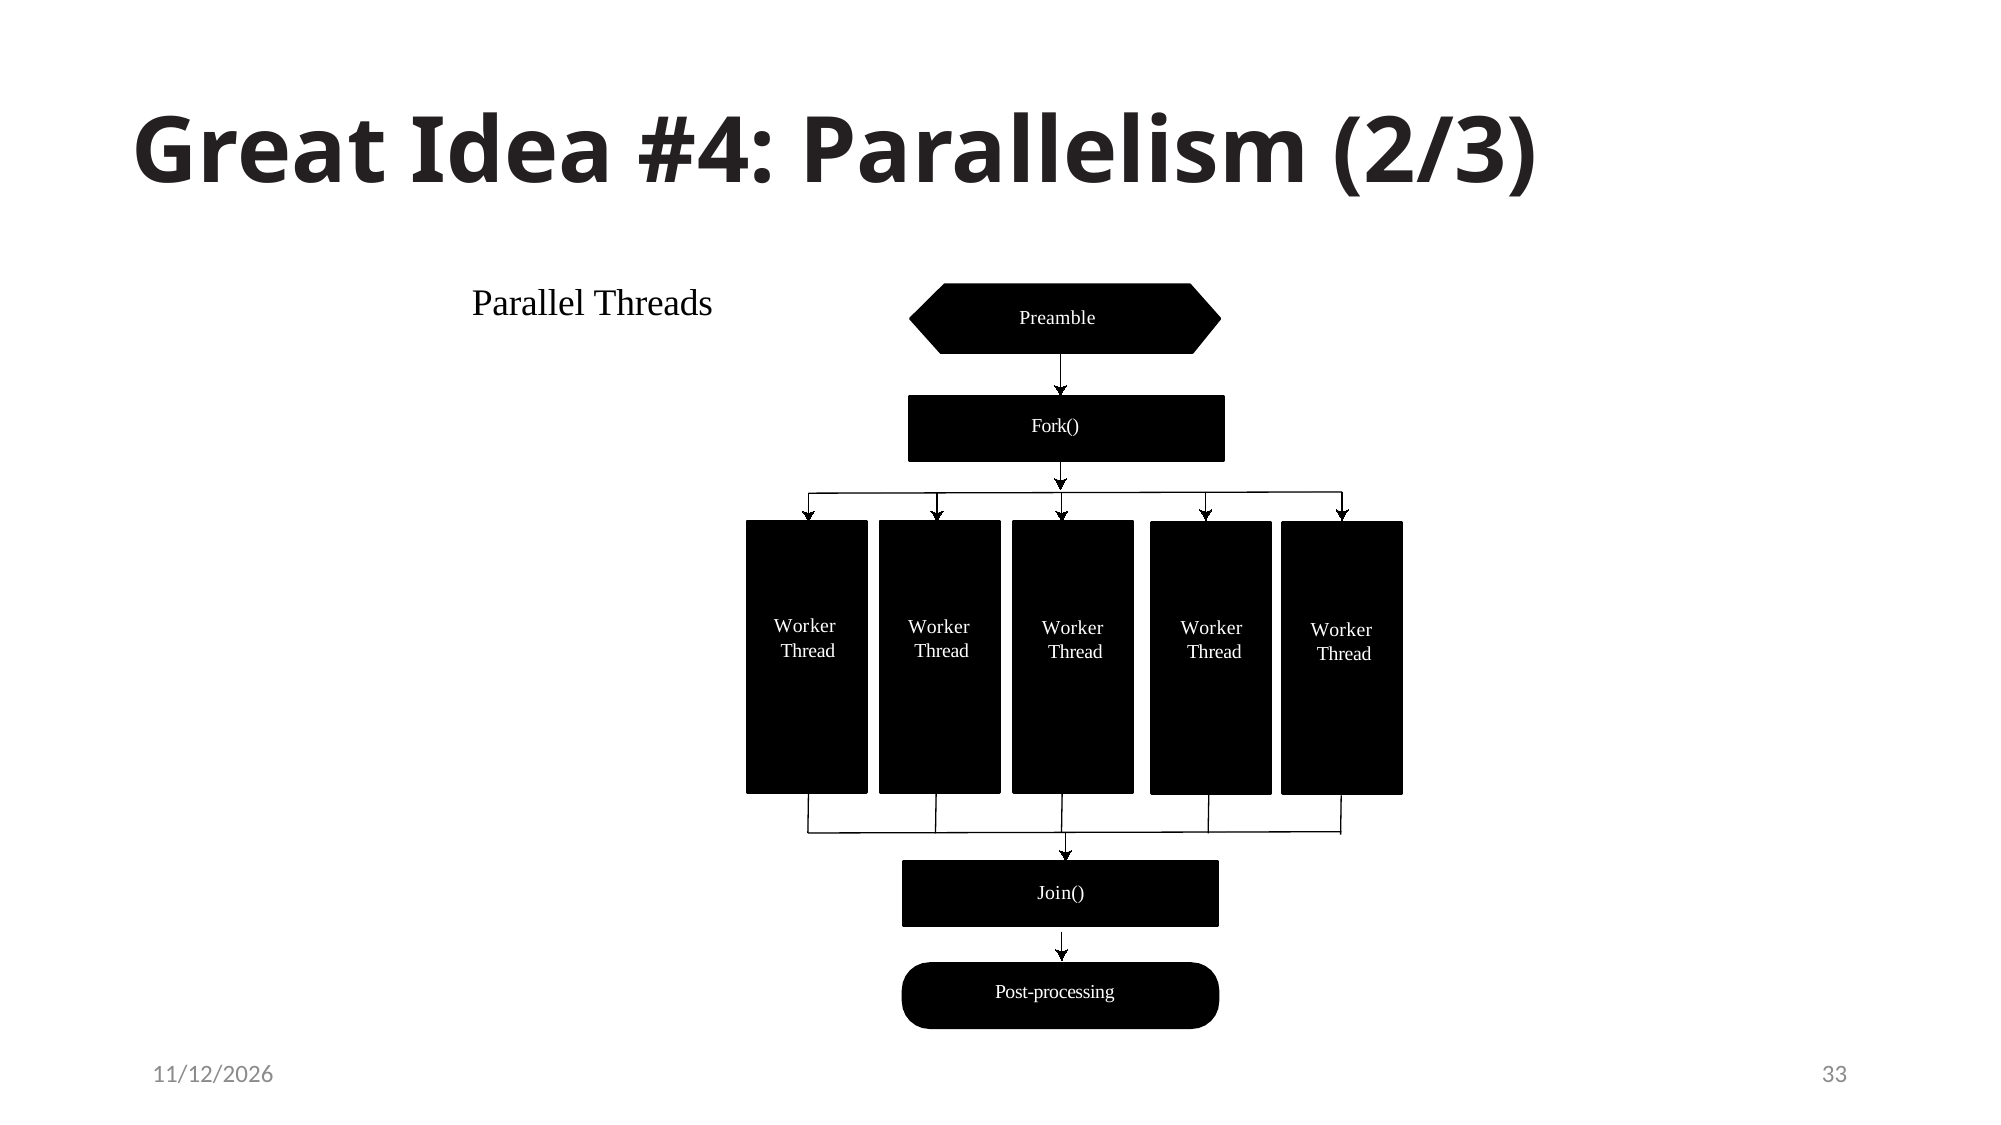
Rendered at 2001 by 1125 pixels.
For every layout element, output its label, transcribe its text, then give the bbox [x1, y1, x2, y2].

text_box Parallel Threads [439, 271, 1440, 331]
slide_number 33 [1412, 1042, 1863, 1103]
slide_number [137, 1042, 588, 1103]
title Great Idea #4: Parallelism (2/3) [116, 44, 1842, 263]
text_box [745, 283, 1404, 1030]
